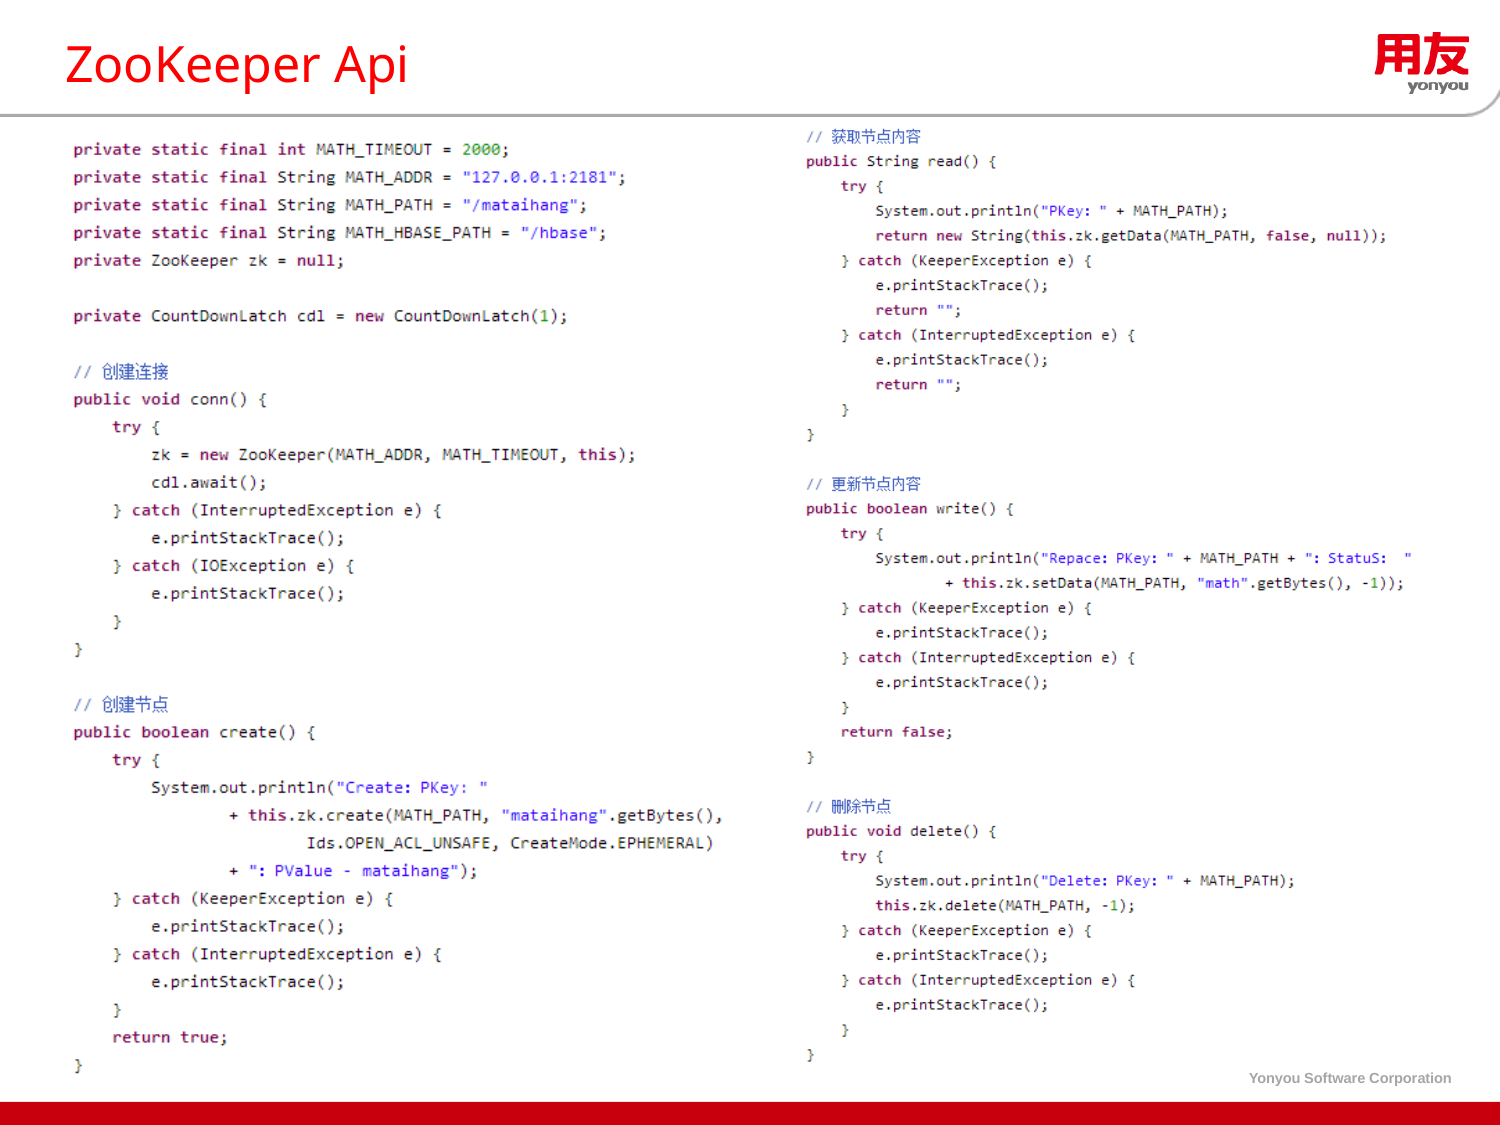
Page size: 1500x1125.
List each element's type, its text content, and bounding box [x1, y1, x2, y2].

title ZooKeeper Api [50, 25, 1263, 95]
picture [799, 124, 1411, 1063]
picture [49, 137, 745, 1084]
picture [0, 32, 1500, 117]
